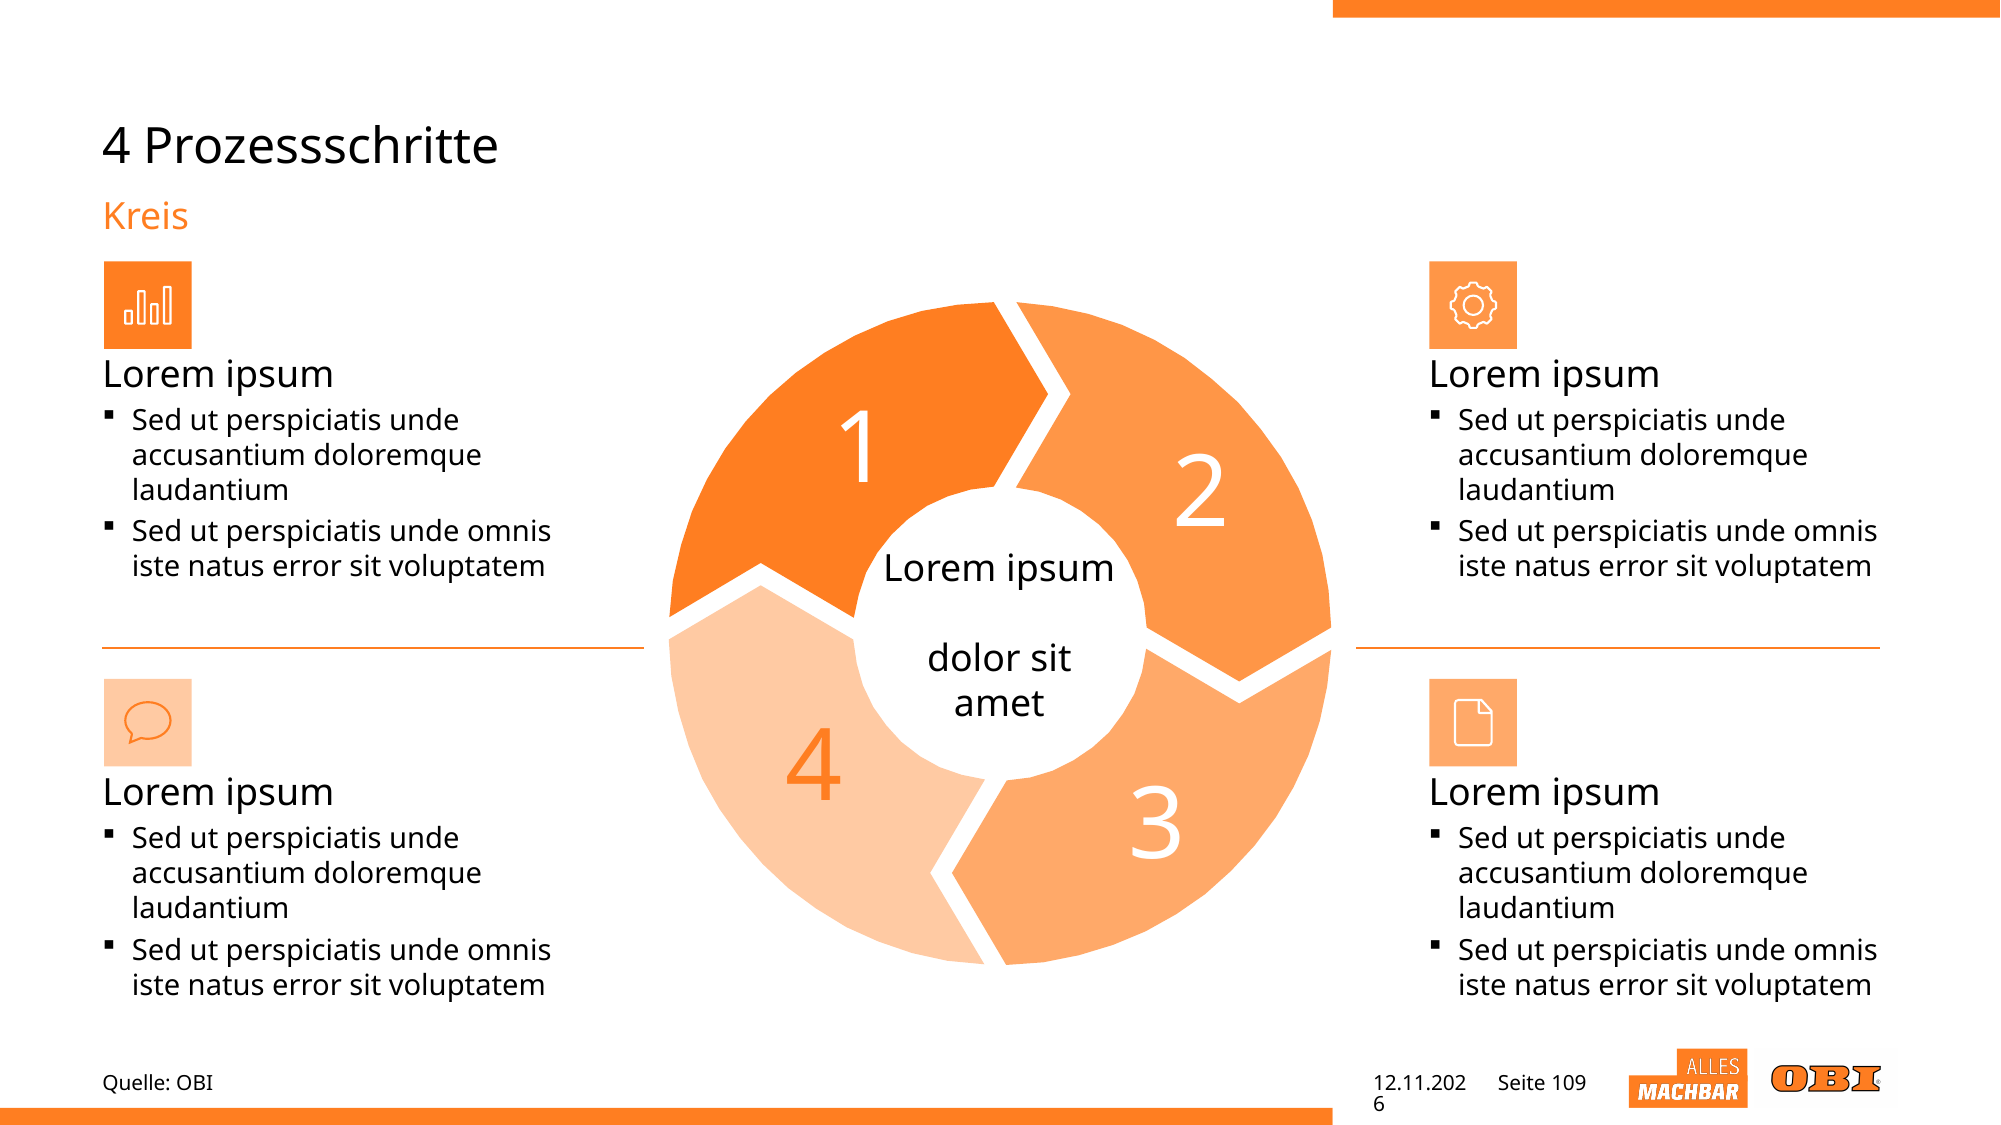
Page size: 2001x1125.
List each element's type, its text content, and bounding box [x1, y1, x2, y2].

text_box [150, 303, 159, 325]
text_box [124, 309, 133, 325]
title 4 Prozessschritte [102, 112, 1880, 174]
text_box Lorem ipsum Sed ut perspiciatis unde accusantium doloremque laudantium Sed ut perspiciatis unde omnis iste natus error sit voluptatem [102, 350, 572, 583]
text_box [162, 285, 172, 325]
text_box [103, 678, 193, 767]
list Kreis [102, 192, 1880, 238]
text_box [103, 260, 193, 350]
text_box [124, 701, 172, 745]
text_box [1449, 281, 1498, 329]
slide_number Seite 109 [1497, 1071, 1588, 1097]
text_box Lorem ipsum Sed ut perspiciatis unde accusantium doloremque laudantium Sed ut perspiciatis unde omnis iste natus error sit voluptatem [1428, 768, 1880, 1001]
picture [1754, 1048, 1898, 1107]
text_box [1453, 698, 1493, 747]
text_box [1428, 260, 1518, 350]
text_box Lorem ipsum Sed ut perspiciatis unde accusantium doloremque laudantium Sed ut perspiciatis unde omnis iste natus error sit voluptatem [102, 768, 572, 1001]
text_box Lorem ipsum Sed ut perspiciatis unde accusantium doloremque laudantium Sed ut perspiciatis unde omnis iste natus error sit voluptatem [1428, 350, 1880, 583]
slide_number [1373, 1071, 1475, 1097]
footer Quelle: OBI [102, 1071, 1271, 1097]
text_box [1428, 678, 1518, 767]
text_box [137, 290, 146, 325]
picture [1638, 1058, 1739, 1100]
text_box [668, 302, 1332, 965]
